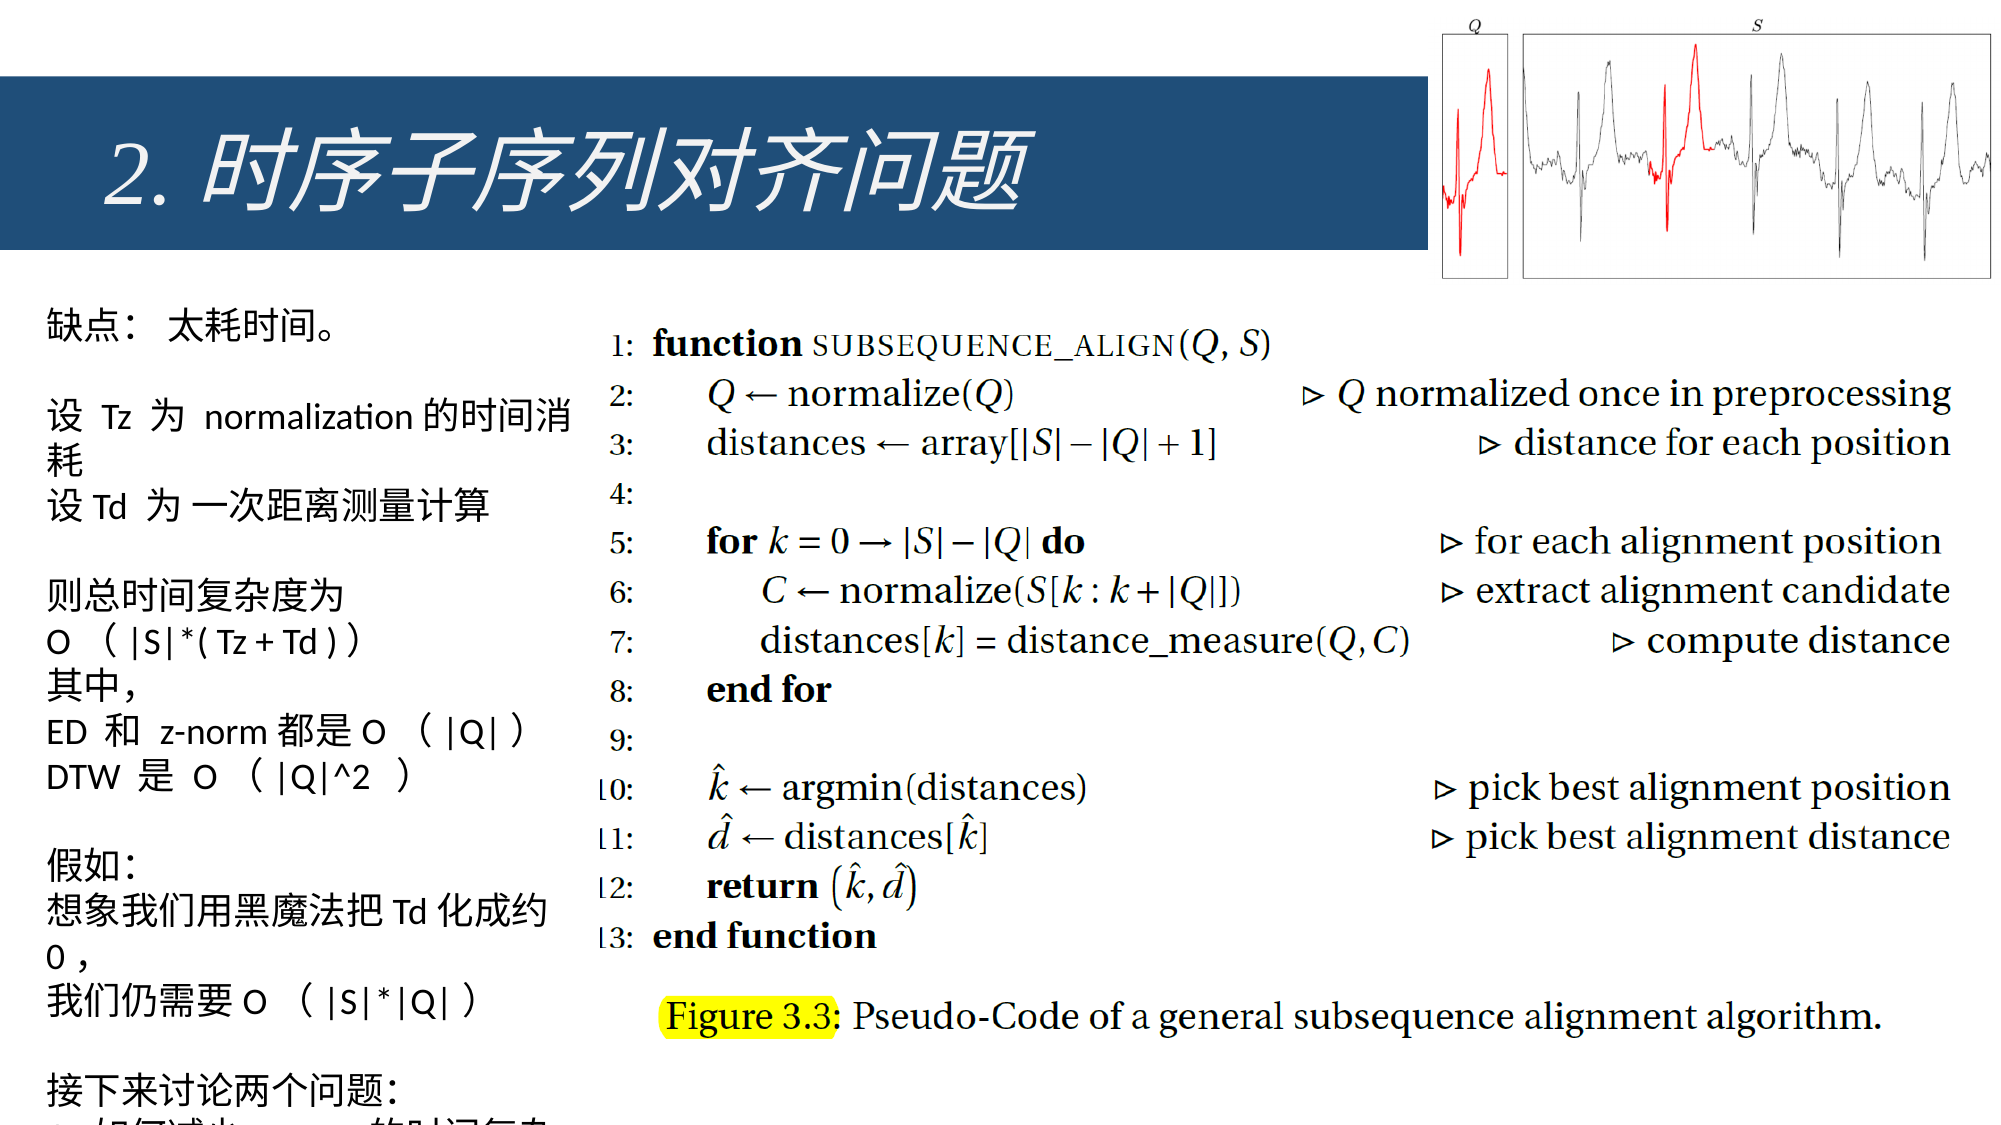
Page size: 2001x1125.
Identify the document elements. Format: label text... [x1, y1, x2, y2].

text_box 缺点： 太耗时间。 设 Tz 为 normalization的时间消耗 设Td 为 一次距离测量计算 则总时间复杂度为 O（|S|*( Tz + Td )） 其中， ED 和 z-norm都是O（|Q|） DTW 是 O（|Q|^2 ） 假如： 想象我们用黑魔法把Td化成约0， 我们仍需要O（|S|*|Q|） 接下来讨论两个问题： 1. 如何减少z-norm的时间复杂度？ 2. 黑魔法是什么？ [31, 249, 601, 1125]
title 2.时序子序列对齐问题 [89, 66, 1428, 285]
picture [600, 319, 1965, 1040]
picture [1428, 17, 2000, 285]
text_box [0, 75, 89, 251]
